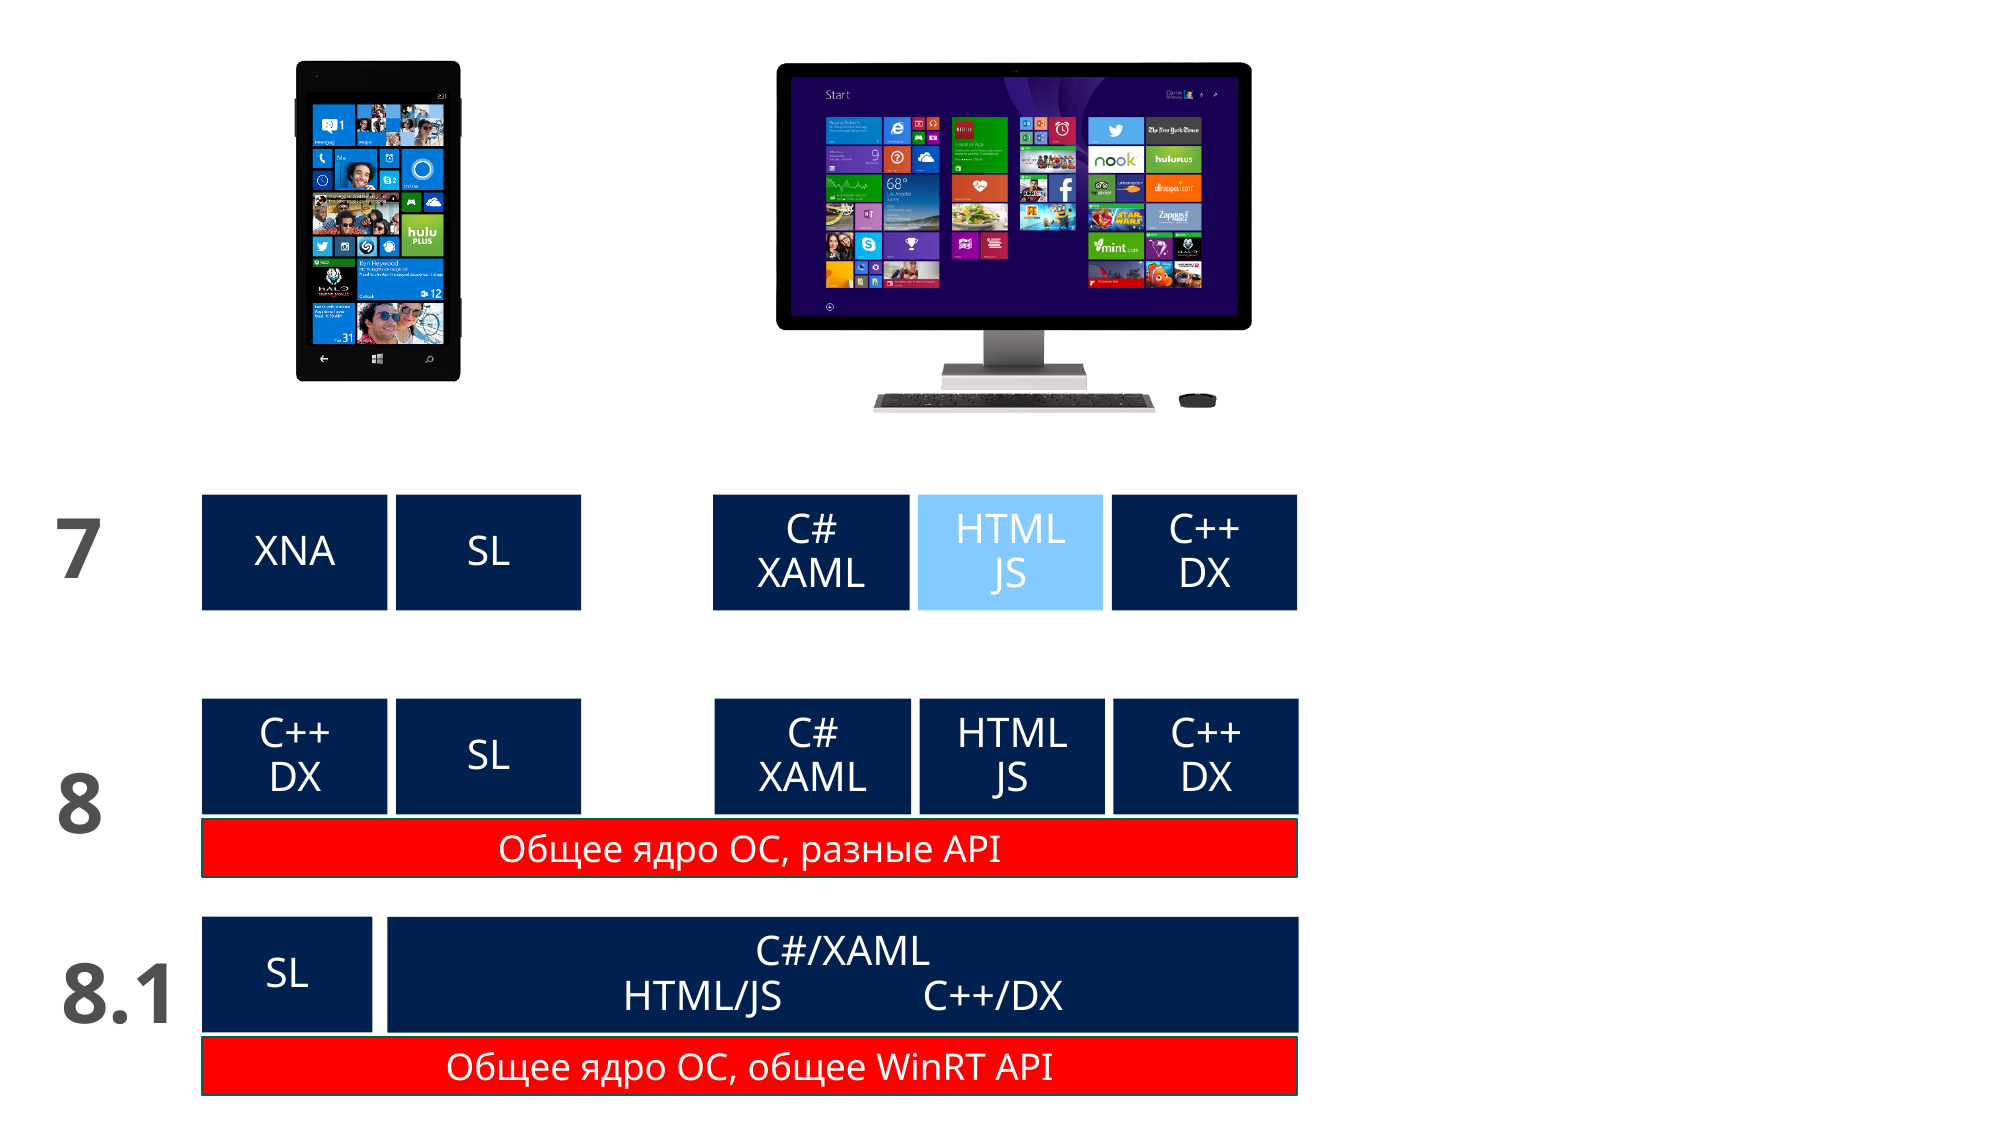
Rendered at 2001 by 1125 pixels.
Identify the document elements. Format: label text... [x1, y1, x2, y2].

text_box C# XAML [714, 698, 912, 815]
text_box C++ DX [201, 698, 388, 815]
text_box C# XAML [712, 494, 910, 611]
picture [775, 62, 1252, 413]
text_box SL [395, 494, 582, 611]
text_box Общее ядро ОС, разные API [201, 818, 1298, 878]
text_box C++ DX [1113, 698, 1299, 815]
picture [294, 60, 462, 383]
text_box SL [201, 916, 373, 1033]
text_box 7 [26, 483, 133, 621]
text_box C++ DX [1111, 494, 1298, 611]
text_box 8 [26, 738, 134, 876]
text_box HTML JS [917, 494, 1104, 611]
text_box HTML JS [919, 698, 1106, 815]
text_box 8.1 [32, 927, 210, 1065]
text_box C#/XAML HTML/JS C++/DX [387, 916, 1299, 1033]
text_box SL [395, 698, 582, 815]
text_box Общее ядро ОС, общее WinRT API [201, 1036, 1298, 1096]
text_box XNA [201, 494, 388, 611]
